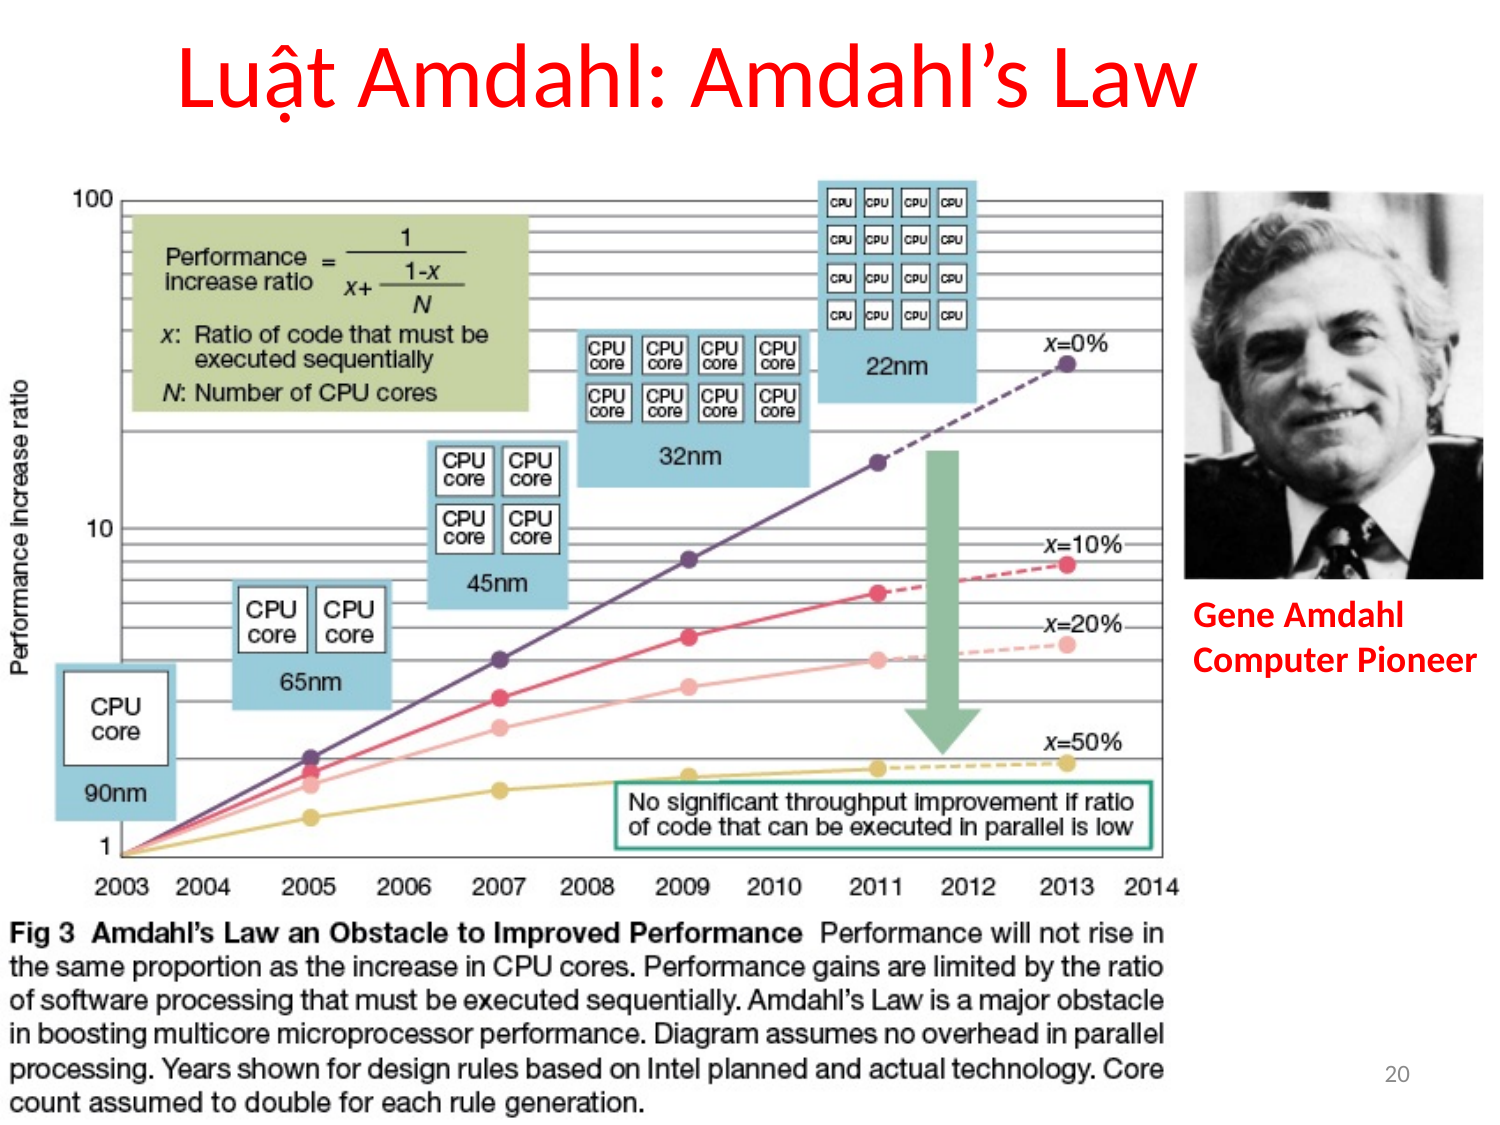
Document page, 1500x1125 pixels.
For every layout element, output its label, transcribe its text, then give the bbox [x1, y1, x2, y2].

slide_number 20 [1188, 1042, 1425, 1103]
text_box Luật Amdahl: Amdahl’s Law [75, 8, 1303, 187]
picture [0, 174, 1486, 1125]
text_box Gene Amdahl Computer Pioneer [1188, 582, 1493, 688]
